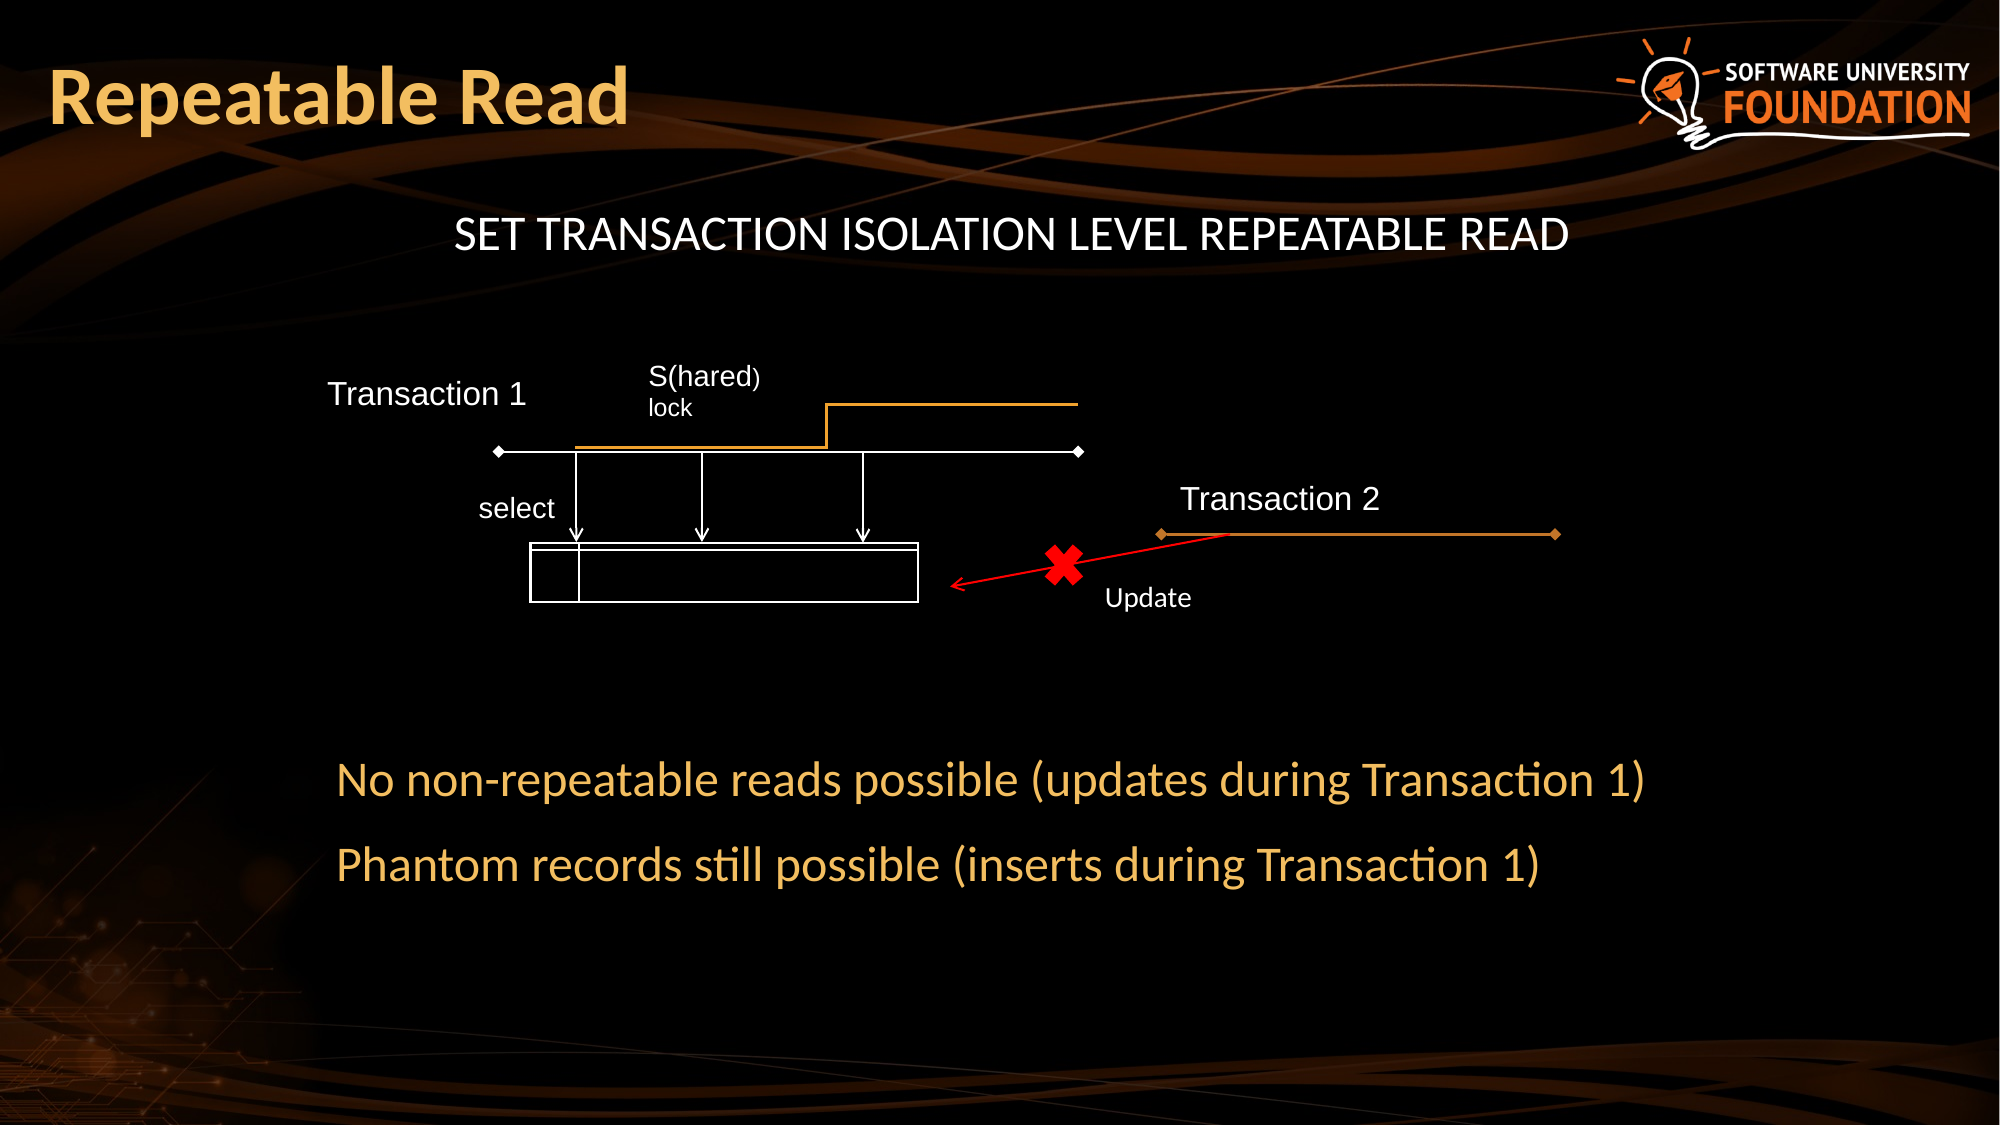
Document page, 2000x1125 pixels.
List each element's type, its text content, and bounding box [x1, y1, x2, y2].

text_box Update [1090, 587, 1231, 621]
text_box S(hared) lock [633, 349, 827, 404]
list SET TRANSACTION ISOLATION LEVEL REPEATABLE READ [31, 188, 1968, 1103]
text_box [575, 404, 1079, 448]
picture [0, 0, 2000, 1125]
text_box [529, 542, 919, 603]
text_box select [463, 481, 576, 532]
text_box Transaction 1 [312, 365, 553, 420]
text_box No non-repeatable reads possible (updates during Transaction 1) Phantom records still possible (inserts during Transaction 1) [324, 727, 1675, 967]
text_box select [577, 481, 587, 532]
title Repeatable Read [30, 6, 1602, 189]
text_box Transaction 2 [1165, 469, 1477, 525]
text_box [950, 534, 1231, 587]
